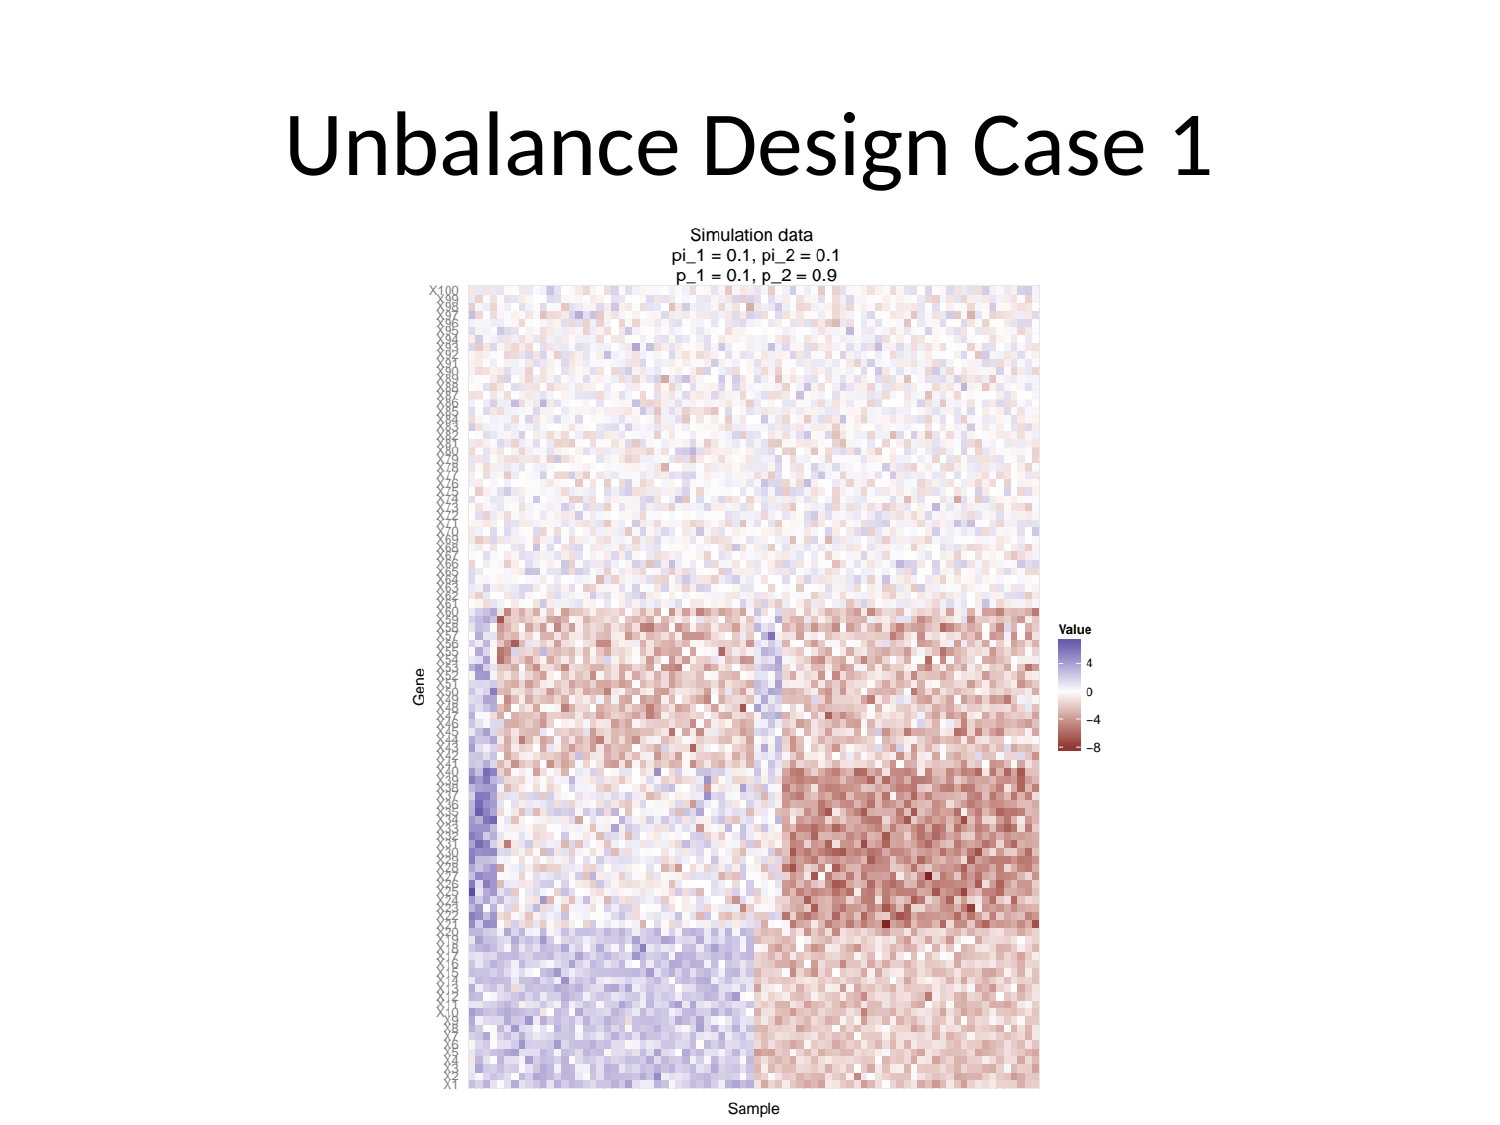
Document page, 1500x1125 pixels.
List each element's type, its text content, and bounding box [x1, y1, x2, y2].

picture [398, 205, 1135, 1125]
title Unbalance Design Case 1 [75, 45, 1425, 233]
